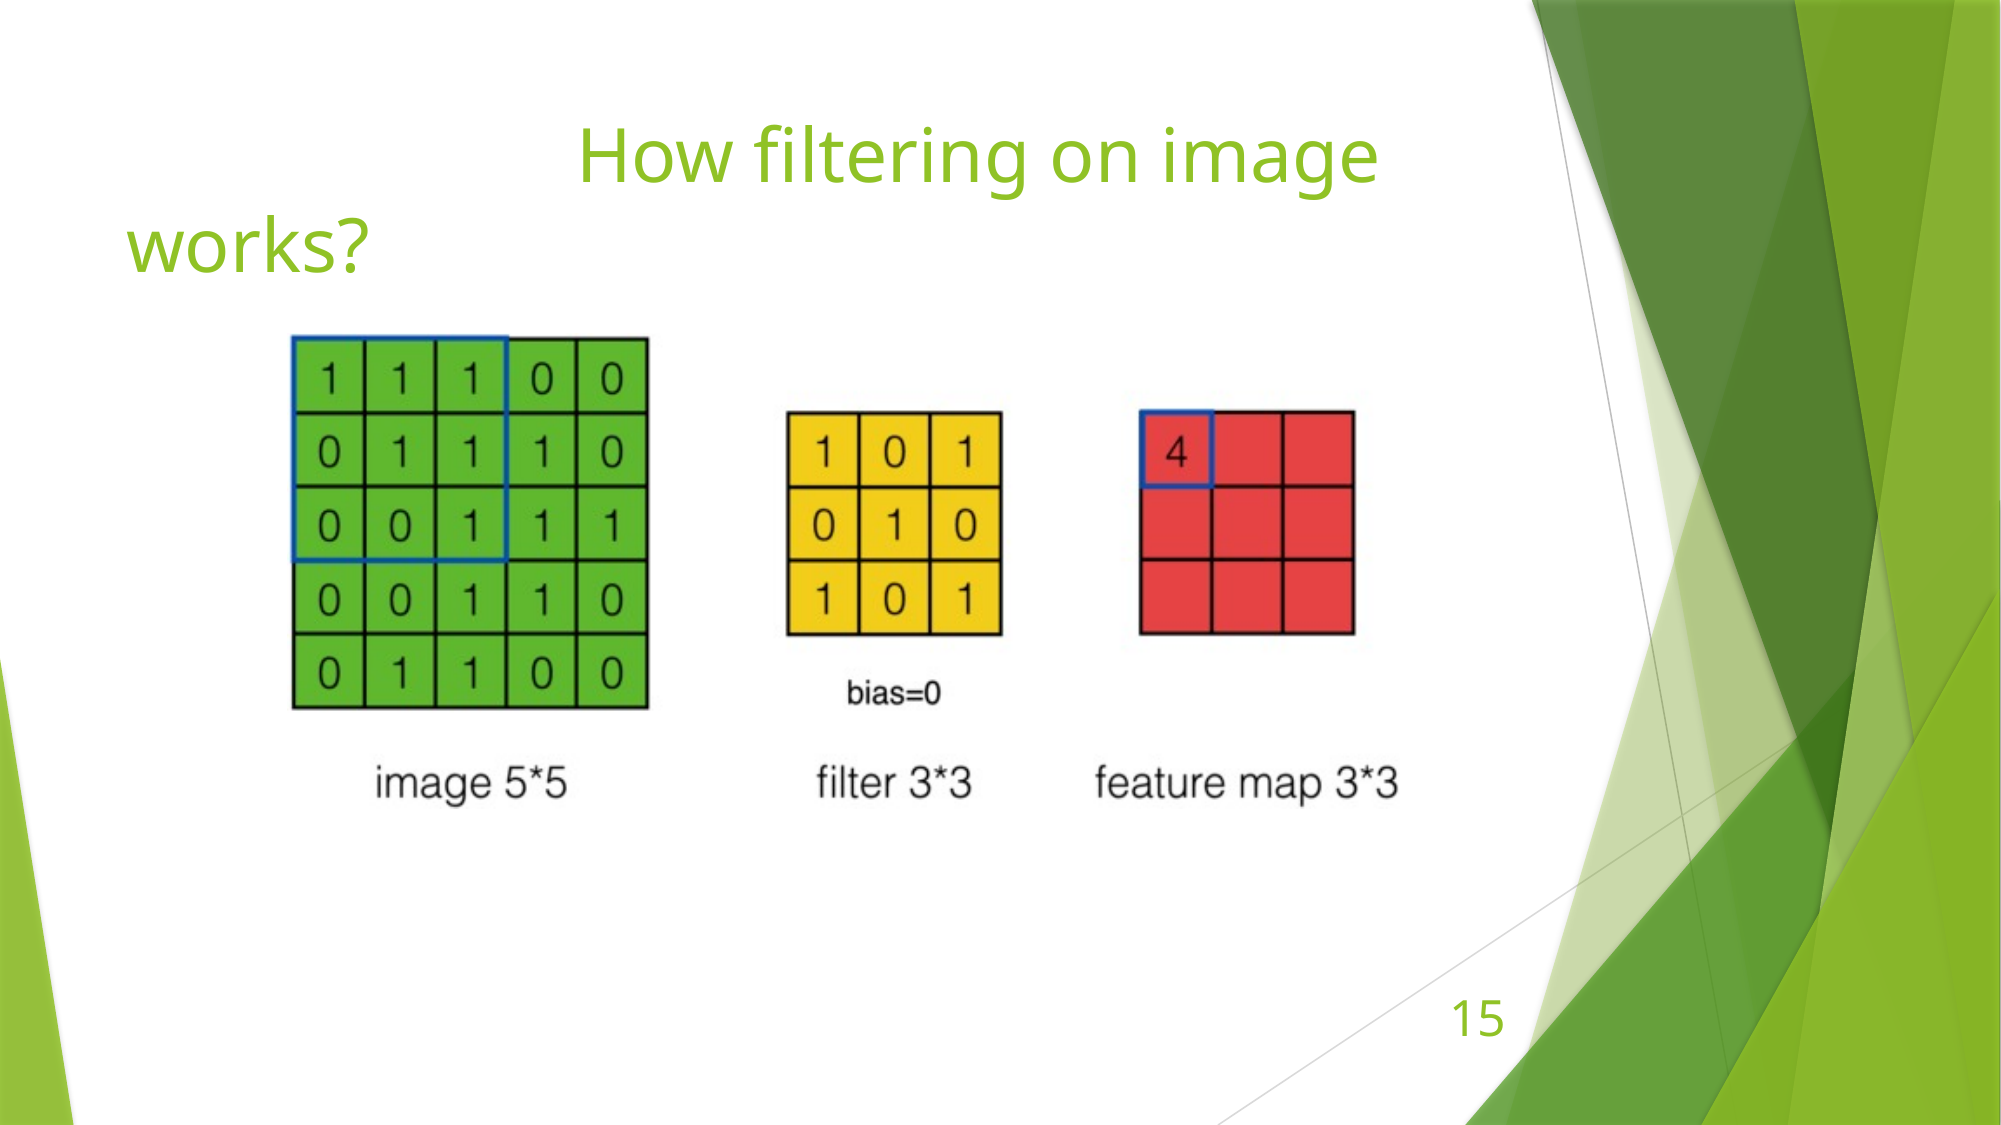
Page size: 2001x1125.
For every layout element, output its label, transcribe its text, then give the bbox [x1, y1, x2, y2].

slide_number 15 [1369, 991, 1522, 1051]
title How filtering on image works? [111, 99, 1522, 317]
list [286, 333, 1400, 809]
